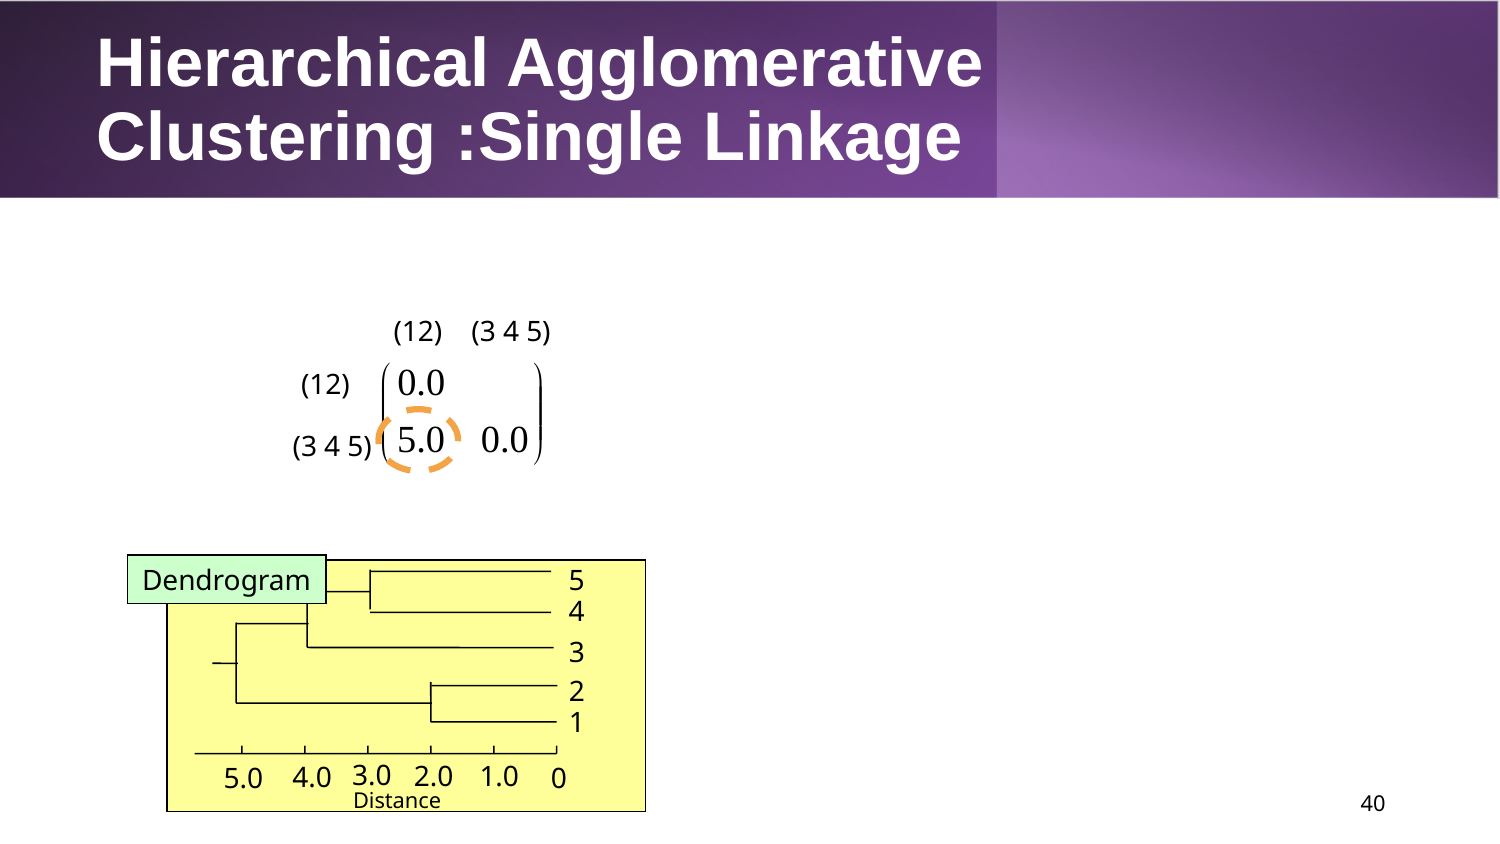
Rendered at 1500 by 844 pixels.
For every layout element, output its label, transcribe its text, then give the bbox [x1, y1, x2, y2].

picture [0, 0, 1500, 199]
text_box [143, 554, 646, 818]
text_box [274, 305, 570, 472]
slide_number 40 [1059, 782, 1397, 827]
